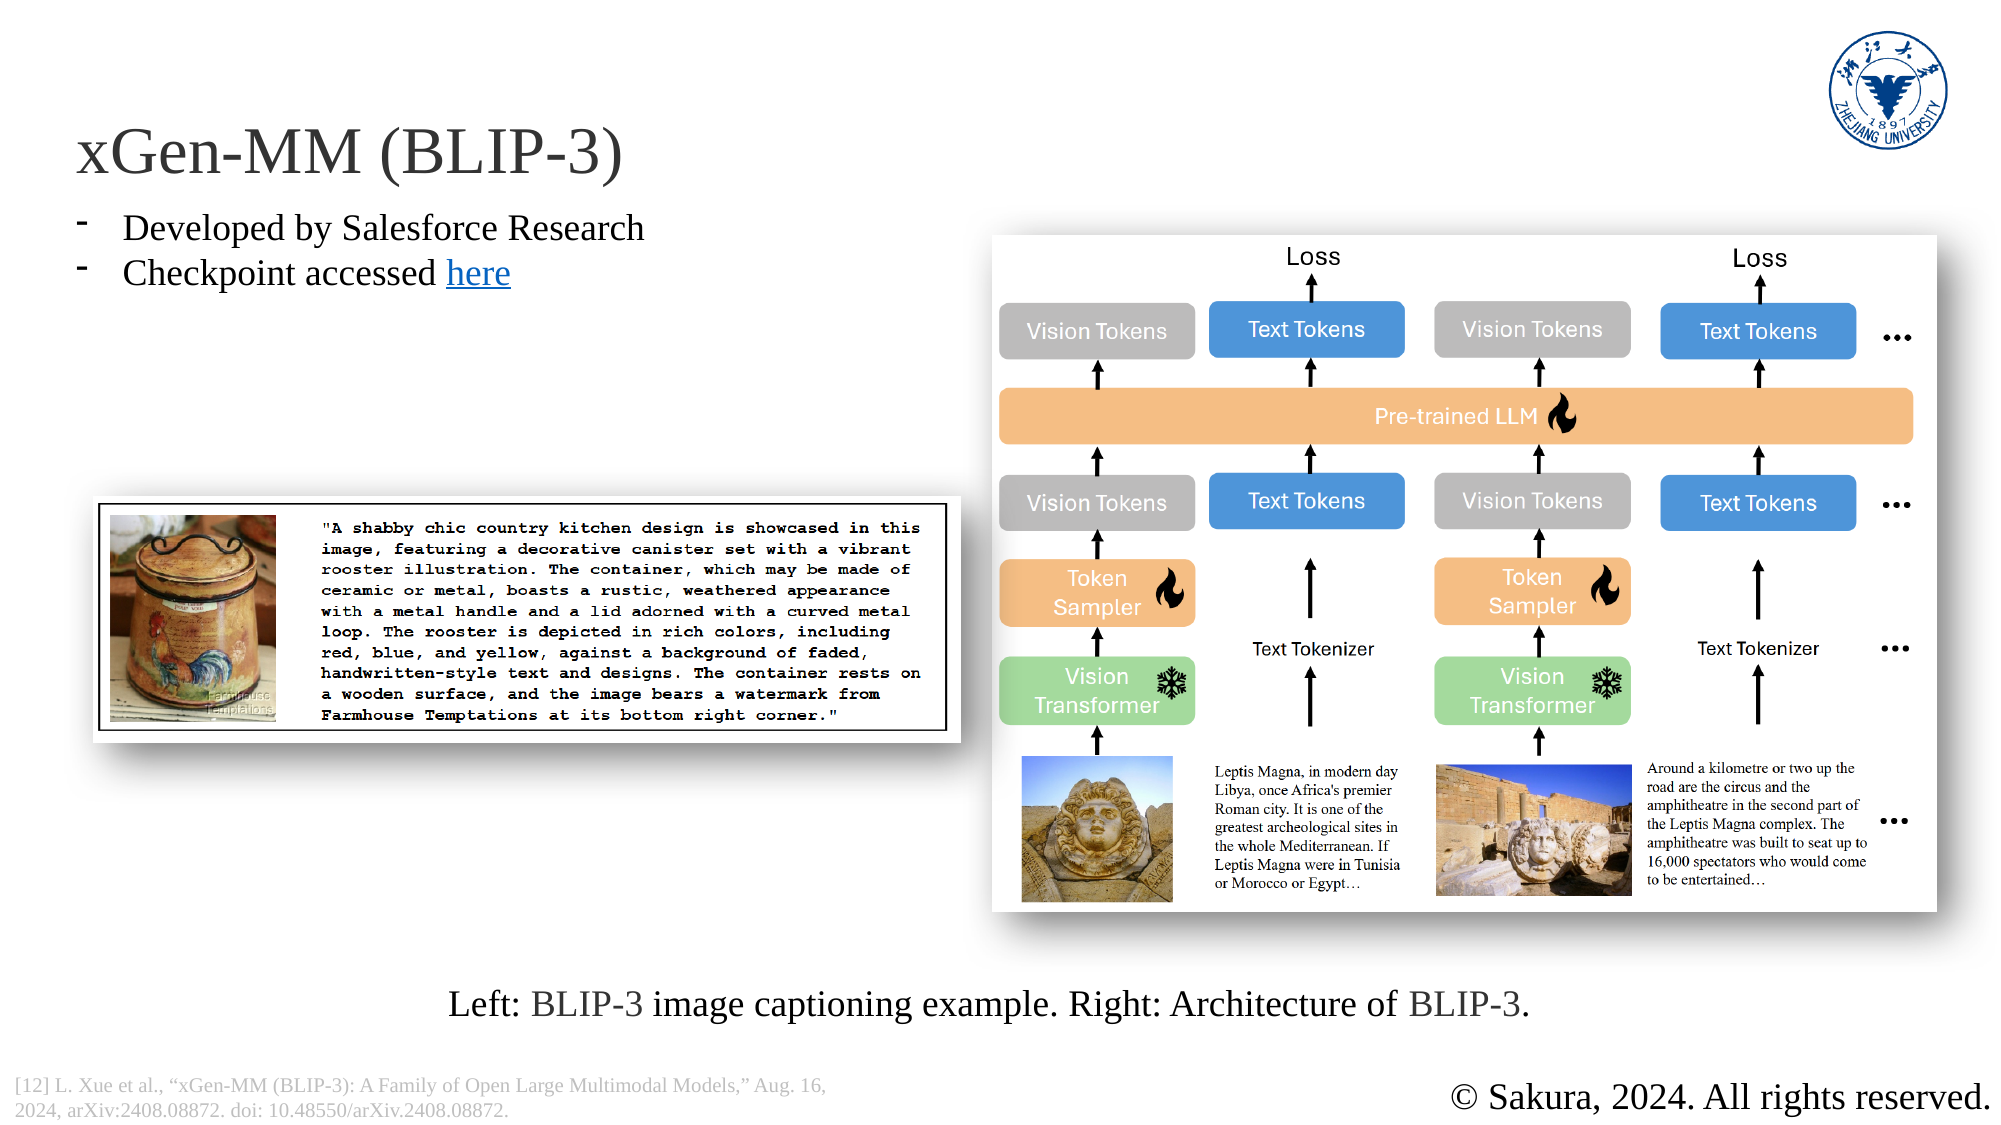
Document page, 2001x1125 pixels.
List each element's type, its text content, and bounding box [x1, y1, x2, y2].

picture [992, 235, 1937, 912]
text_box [1433, 22, 2000, 1125]
text_box Developed by Salesforce Research Checkpoint accessed here [61, 195, 1171, 301]
text_box xGen-MM (BLIP-3) [62, 99, 640, 195]
text_box [12] L. Xue et al., “xGen-MM (BLIP-3): A Family of Open Large Multimodal Models,” Aug. 16, 2024, arXiv:2408.08872. doi: 10.48550/arXiv.2408.08872. [0, 1064, 874, 1125]
text_box Left: BLIP-3 image captioning example. Right: Architecture of BLIP-3. [61, 971, 1433, 1032]
picture [93, 496, 961, 743]
